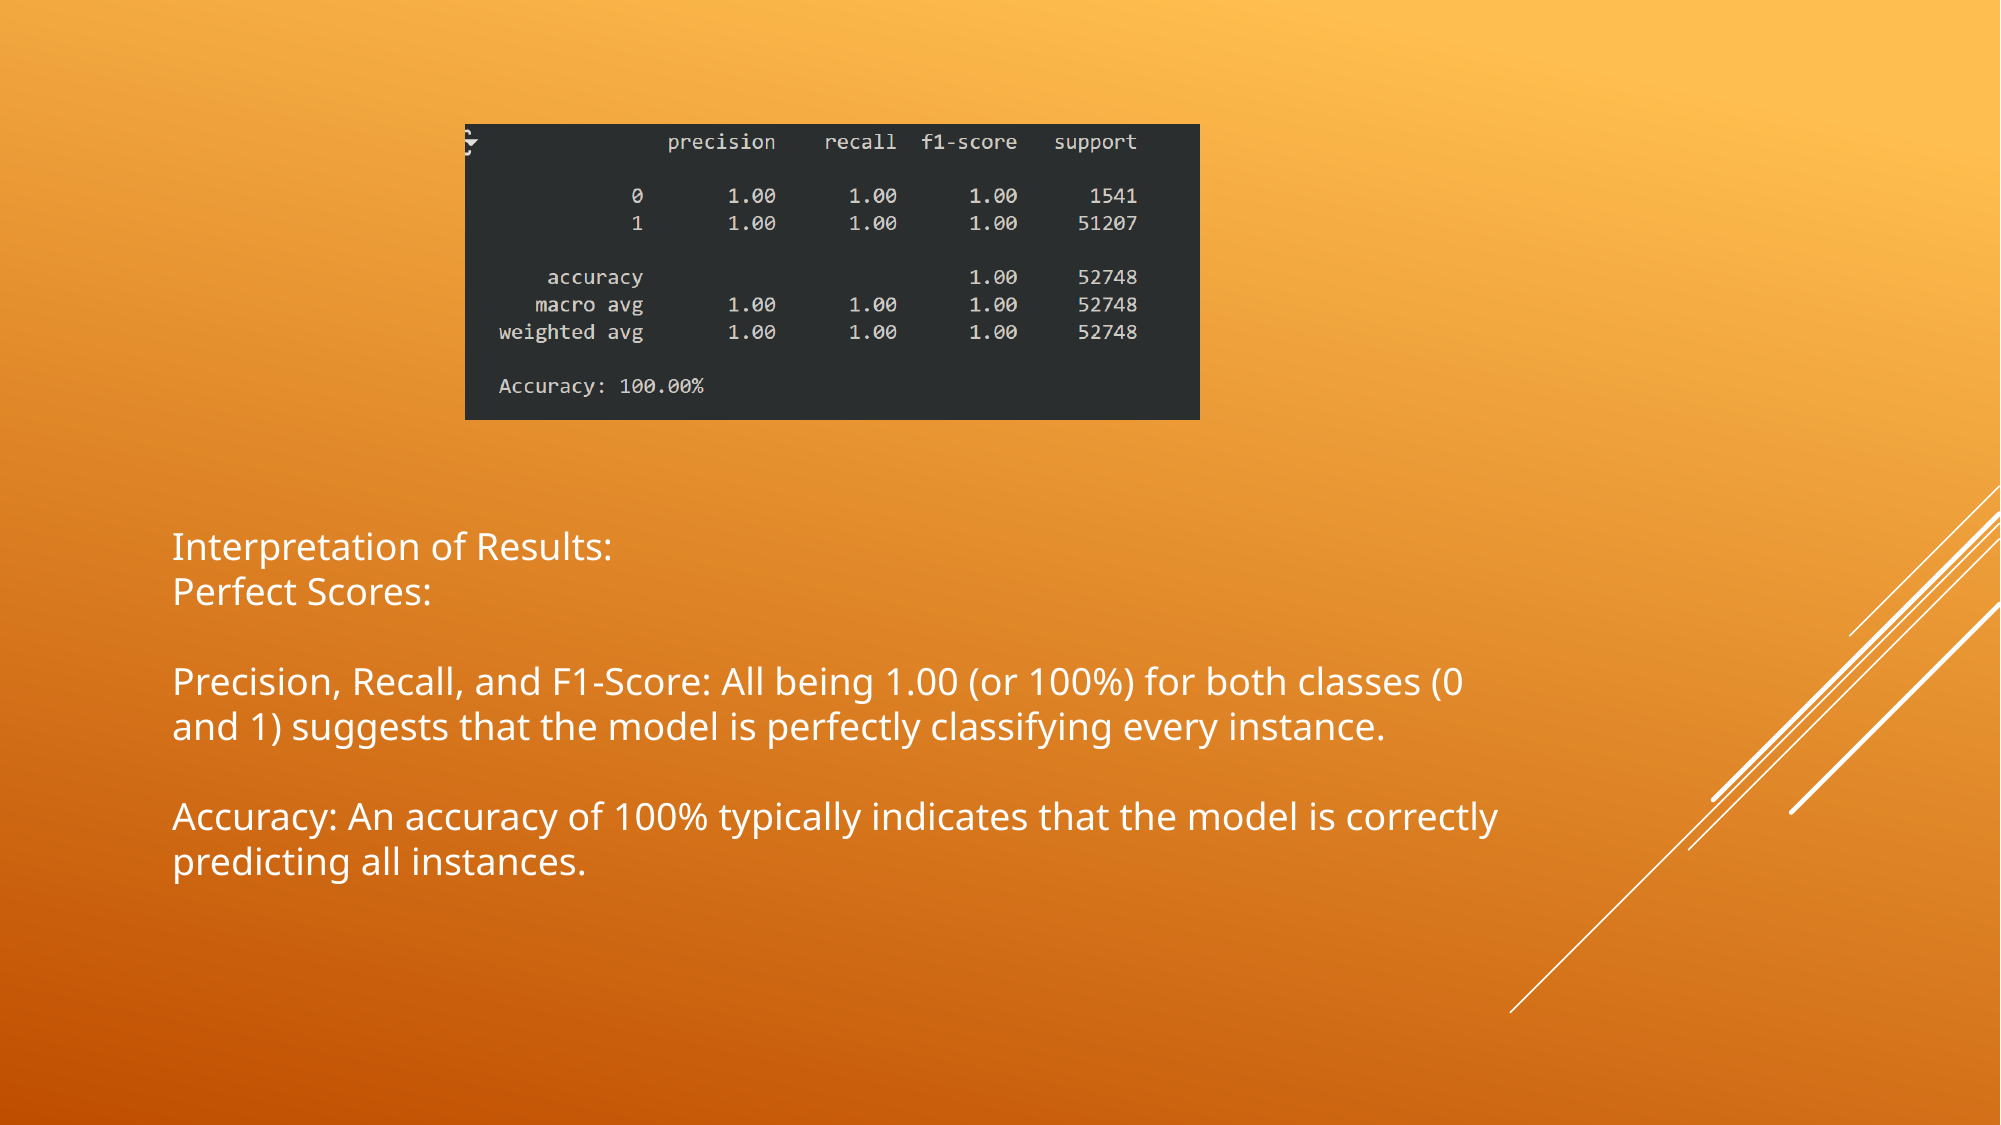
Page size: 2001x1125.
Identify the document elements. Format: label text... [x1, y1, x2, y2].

text_box Interpretation of Results: Perfect Scores: Precision, Recall, and F1-Score: All being 1.00 (or 100%) for both classes (0 and 1) suggests that the model is perfectly classifying every instance. Accuracy: An accuracy of 100% typically indicates that the model is correctly predicting all instances. [157, 425, 1522, 935]
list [465, 124, 1200, 420]
